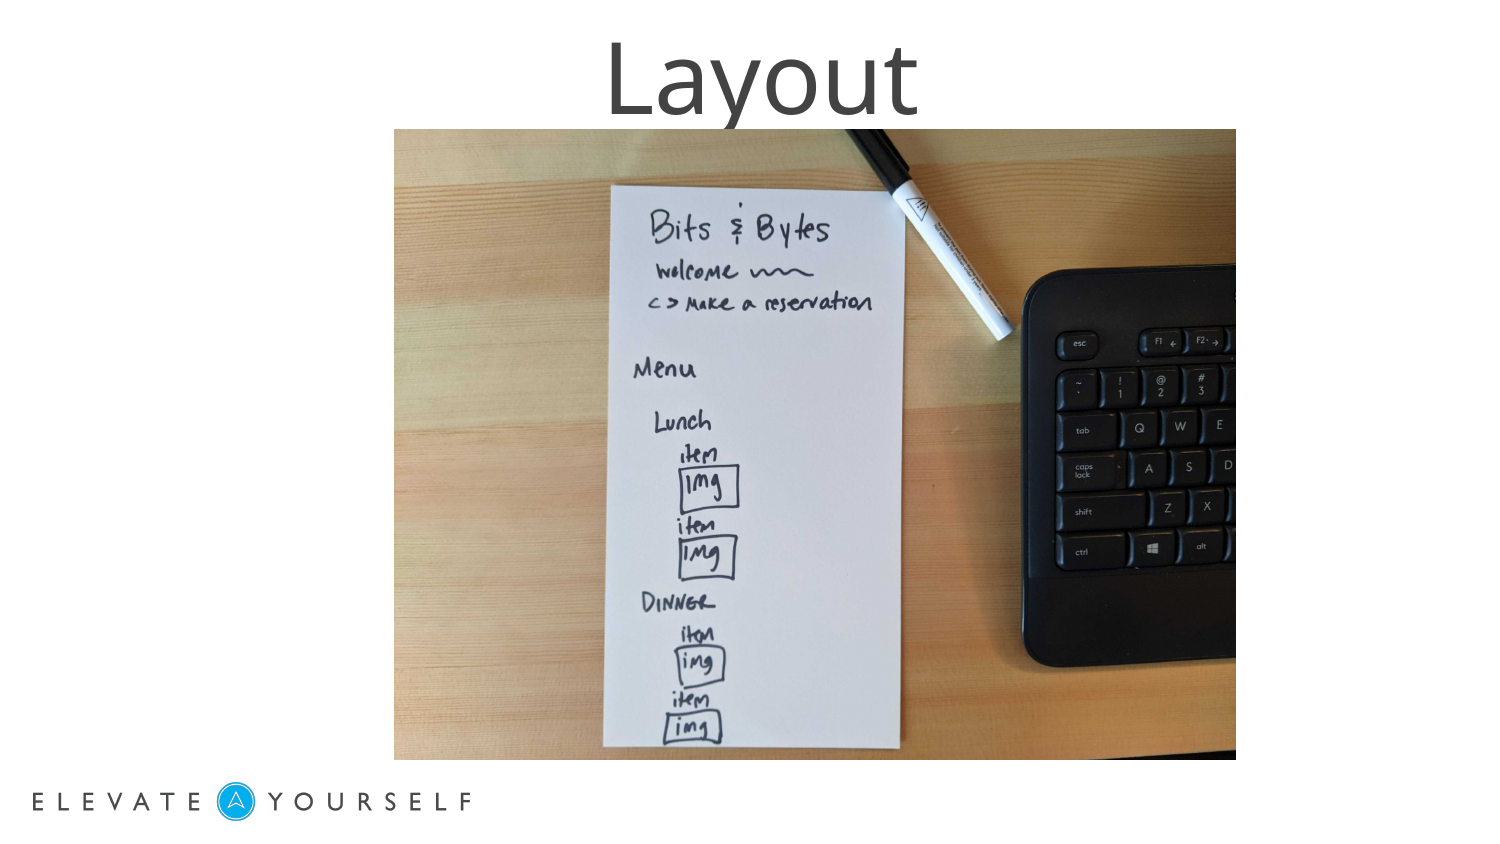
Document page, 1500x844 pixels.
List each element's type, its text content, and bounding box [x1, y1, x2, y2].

picture [394, 129, 1236, 761]
picture [33, 781, 470, 821]
text_box Layout [183, 0, 1339, 297]
